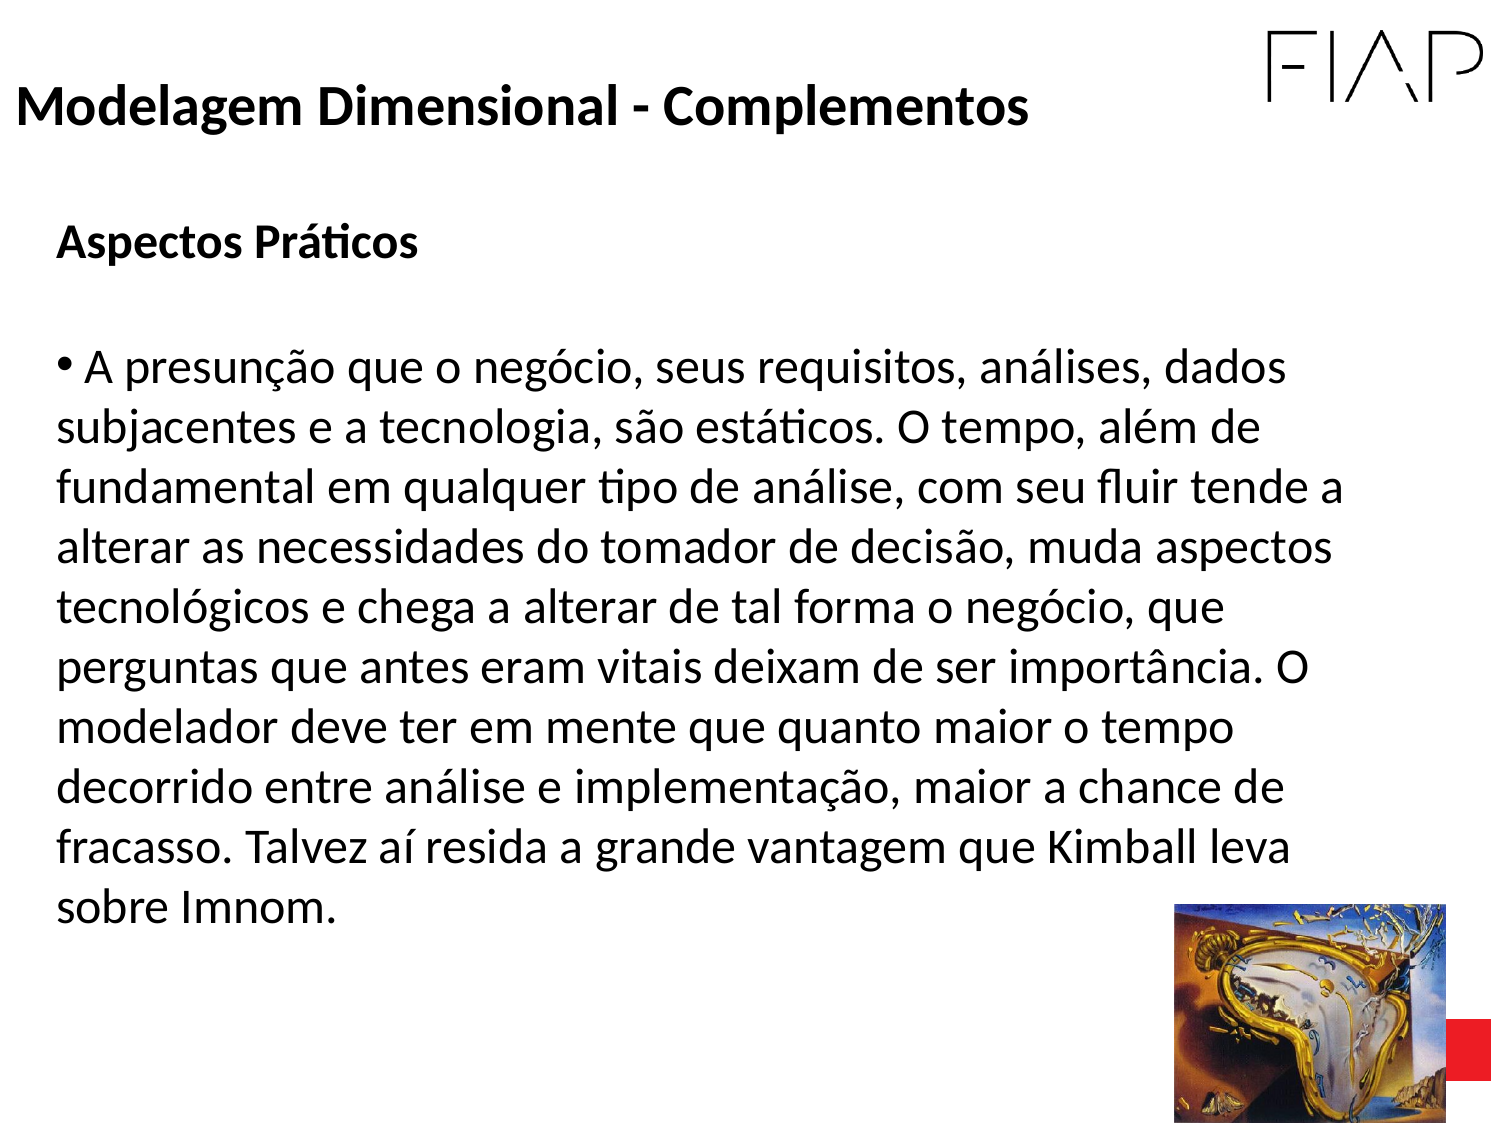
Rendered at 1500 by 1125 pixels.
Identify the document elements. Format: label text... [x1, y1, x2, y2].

picture [1173, 904, 1491, 1123]
picture [1267, 30, 1483, 102]
title Modelagem Dimensional - Complementos [0, 18, 1205, 185]
text_box Aspectos Práticos A presunção que o negócio, seus requisitos, análises, dados subjacentes e a tecnologia, são estáticos. O tempo, além de fundamental em qualquer tipo de análise, com seu fluir tende a alterar as necessidades do tomador de decisão, muda aspectos tecnológicos e chega a alterar de tal forma o negócio, que perguntas que antes eram vitais deixam de ser importância. O modelador deve ter em mente que quanto maior o tempo decorrido entre análise e implementação, maior a chance de fracasso. Talvez aí resida a grande vantagem que Kimball leva sobre Imnom. [41, 208, 1416, 1094]
